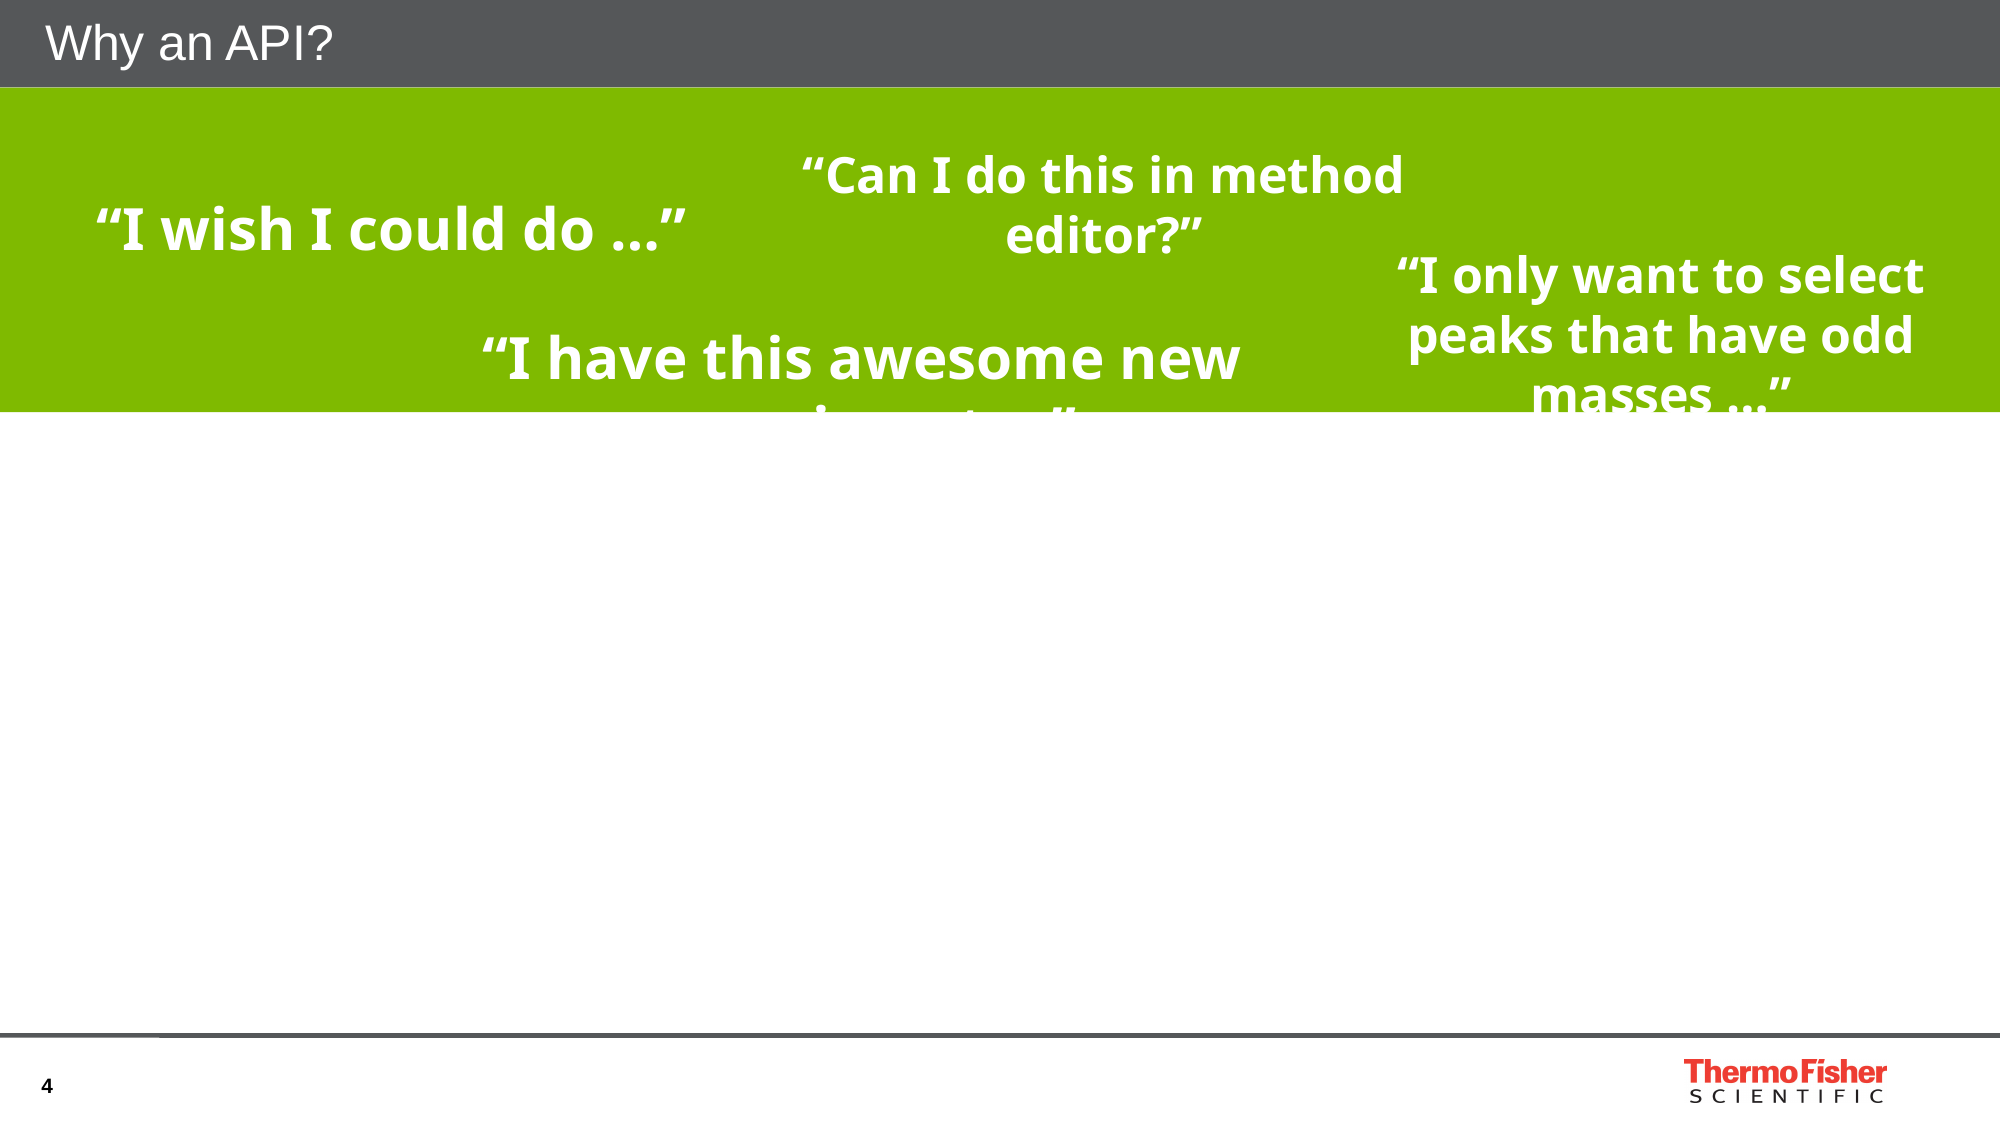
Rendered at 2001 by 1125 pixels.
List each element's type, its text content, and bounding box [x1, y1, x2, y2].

list [0, 87, 2000, 413]
text_box “I have this awesome new experiment …” [371, 313, 1353, 469]
text_box “Can I do this in method editor?” [693, 136, 1515, 272]
text_box “I only want to select peaks that have odd masses …” [1352, 236, 1971, 432]
text_box “I wish I could do …” [60, 185, 693, 270]
title Why an API? [0, 0, 2000, 87]
picture [1684, 1059, 1887, 1103]
